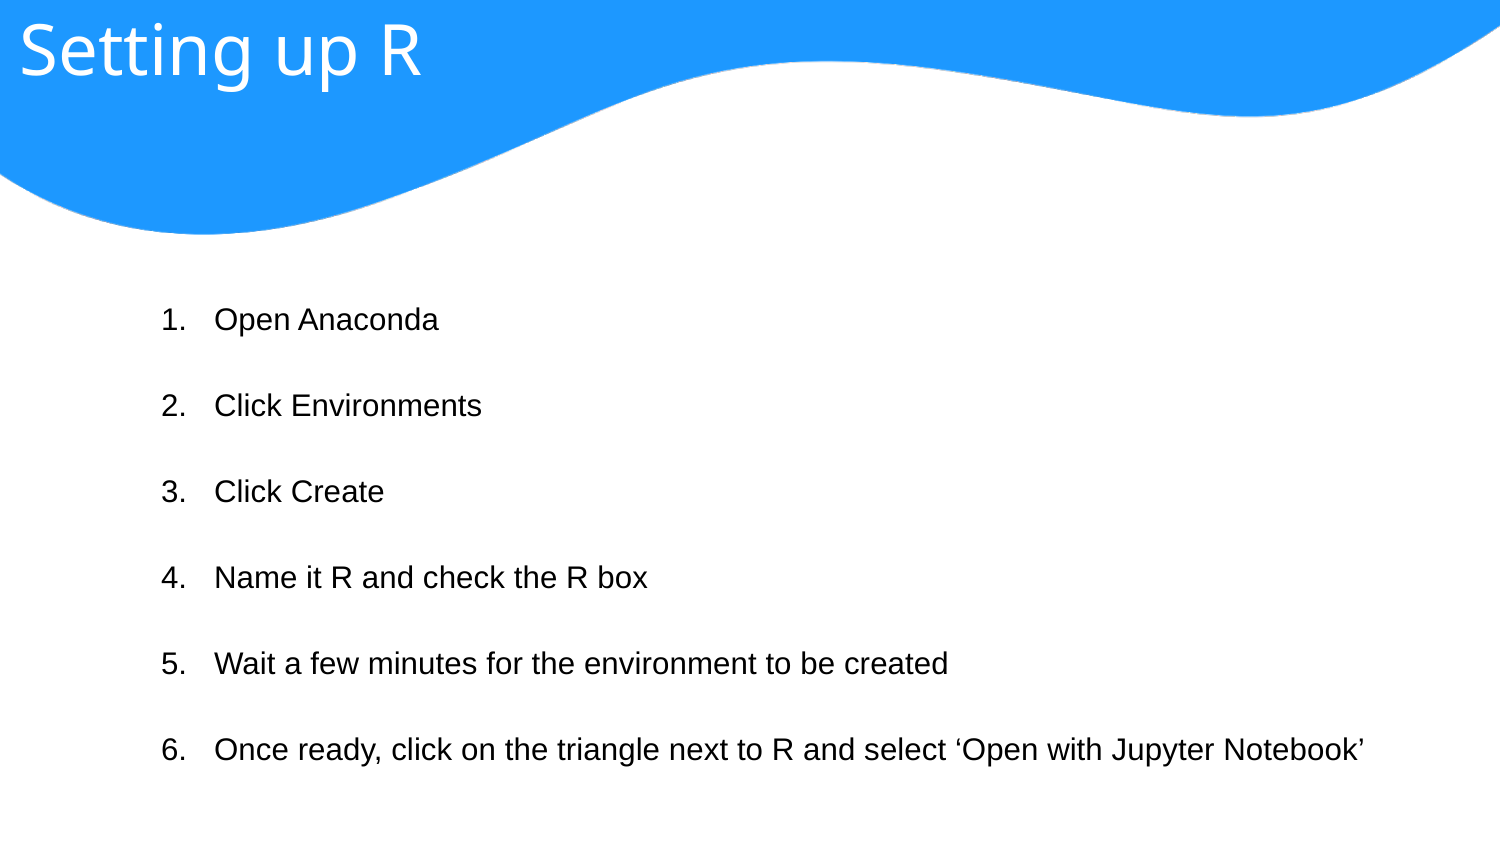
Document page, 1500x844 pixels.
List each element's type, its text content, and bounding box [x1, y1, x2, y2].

text_box Open Anaconda Click Environments Click Create Name it R and check the R box Wait a few minutes for the environment to be created Once ready, click on the triangle next to R and select ‘Open with Jupyter Notebook’ [124, 278, 1393, 783]
text_box Setting up R [9, 0, 450, 142]
picture [0, 0, 1500, 235]
